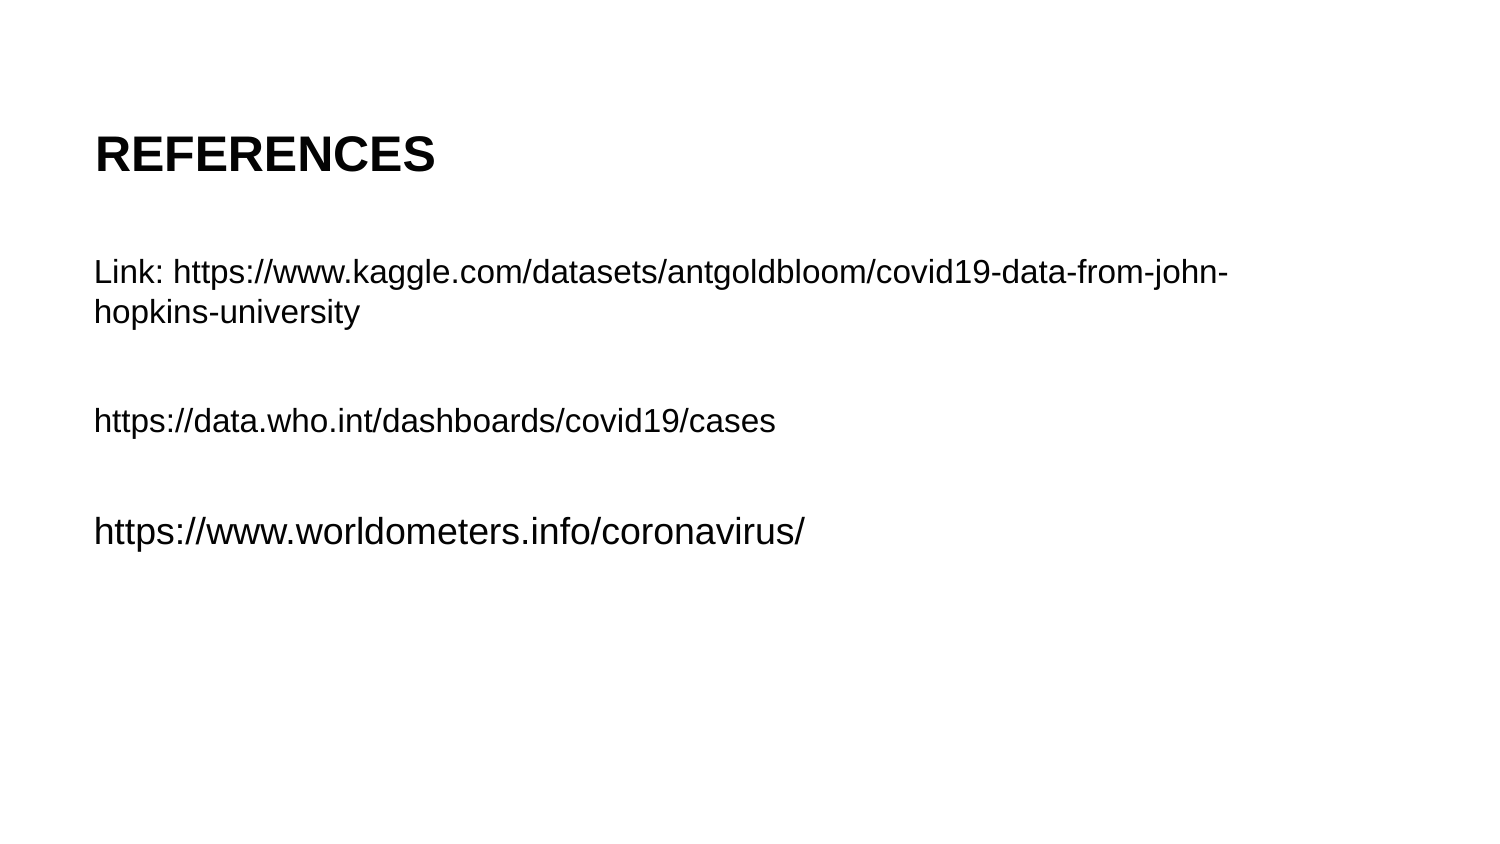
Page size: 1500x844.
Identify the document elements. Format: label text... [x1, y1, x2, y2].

text_box Link: https://www.kaggle.com/datasets/antgoldbloom/covid19-data-from-john-hopkins-university [79, 243, 1350, 338]
text_box https://data.who.int/dashboards/covid19/cases [79, 391, 1217, 447]
text_box REFERENCES [80, 114, 594, 190]
text_box https://www.worldometers.info/coronavirus/ [79, 499, 923, 560]
